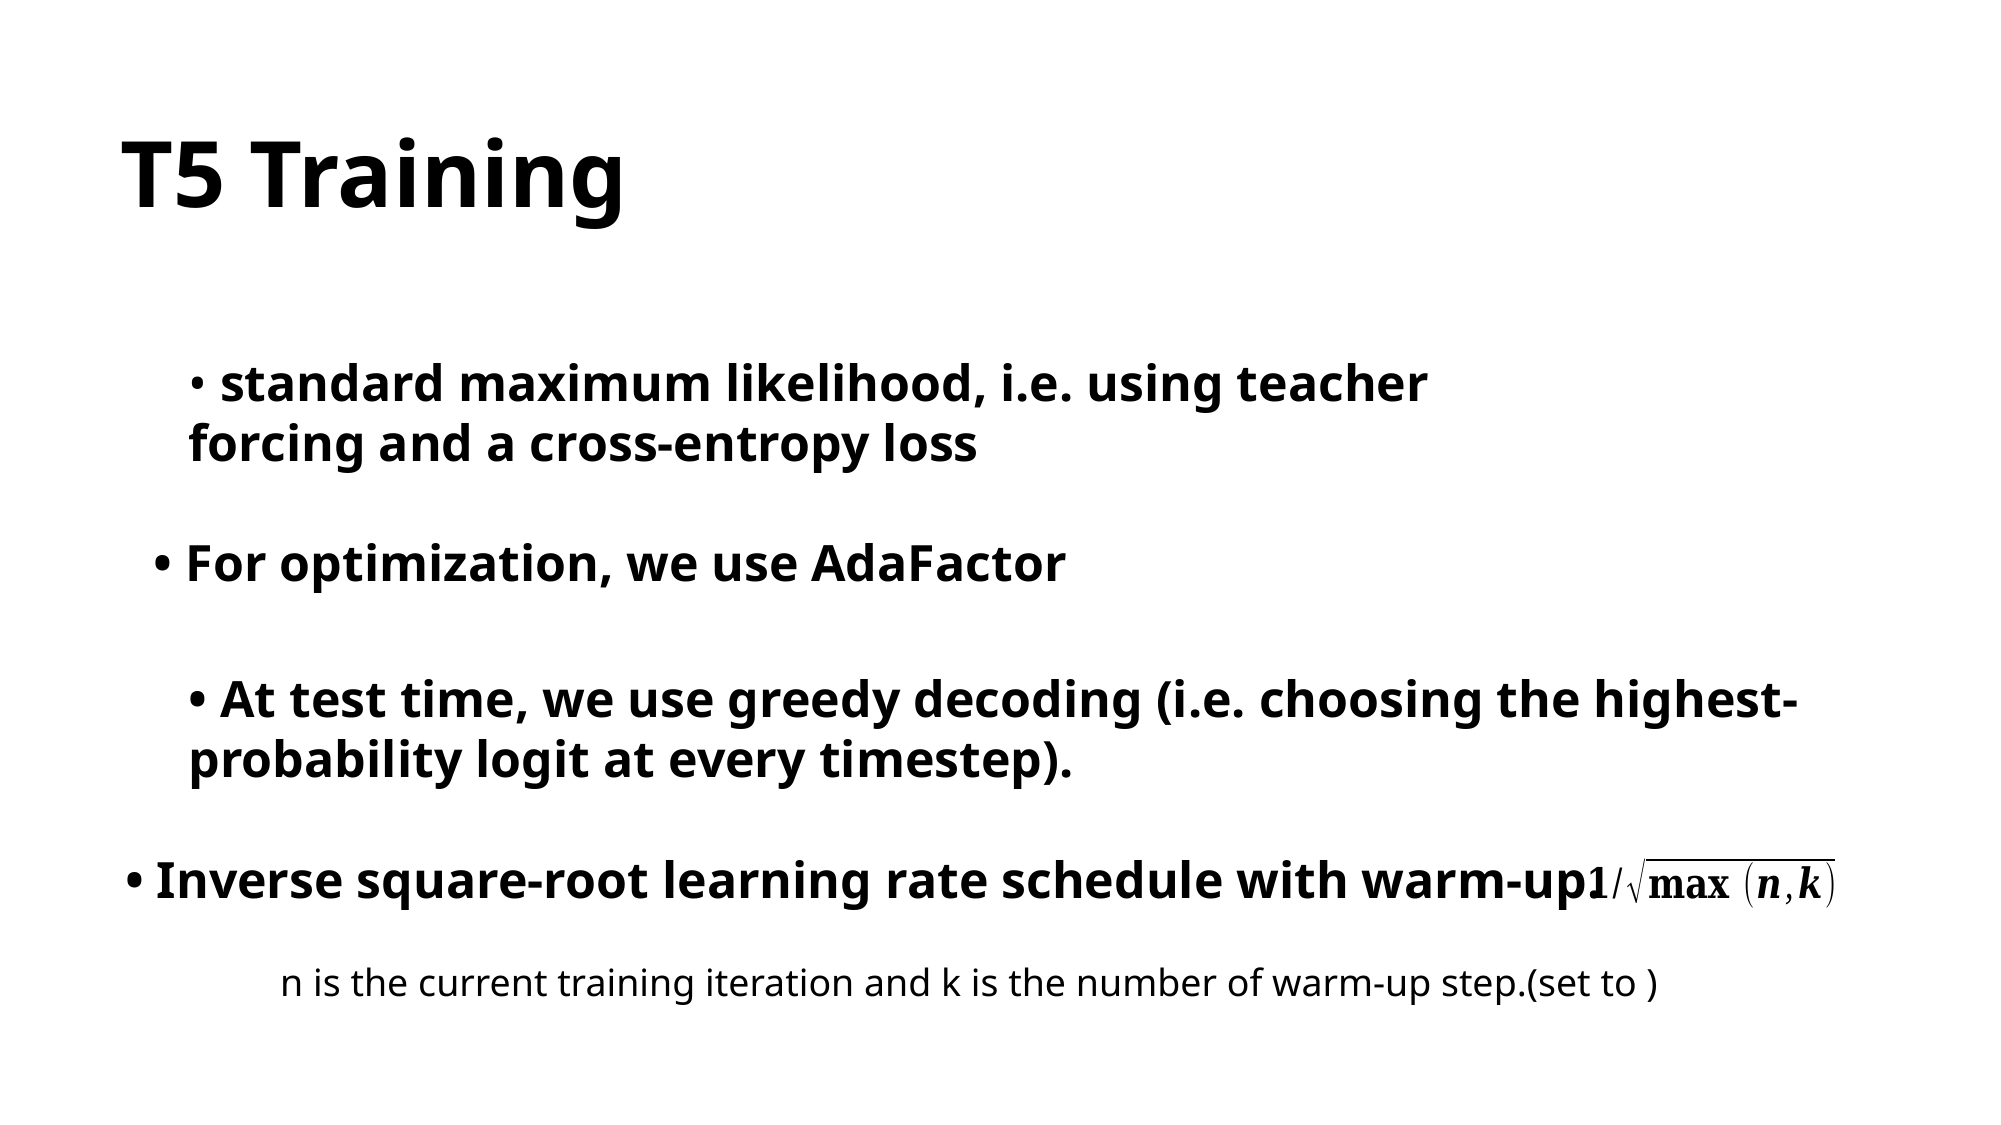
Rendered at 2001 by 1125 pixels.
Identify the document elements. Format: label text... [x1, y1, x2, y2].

text_box • standard maximum likelihood, i.e. using teacher forcing and a cross-entropy loss [173, 343, 1614, 479]
text_box • Inverse square-root learning rate schedule with warm-up. [110, 841, 1617, 916]
text_box • At test time, we use greedy decoding (i.e. choosing the highest-probability logit at every timestep). [173, 660, 1874, 795]
text_box T5 Training [105, 108, 643, 234]
text_box • For optimization, we use AdaFactor [139, 524, 1083, 600]
